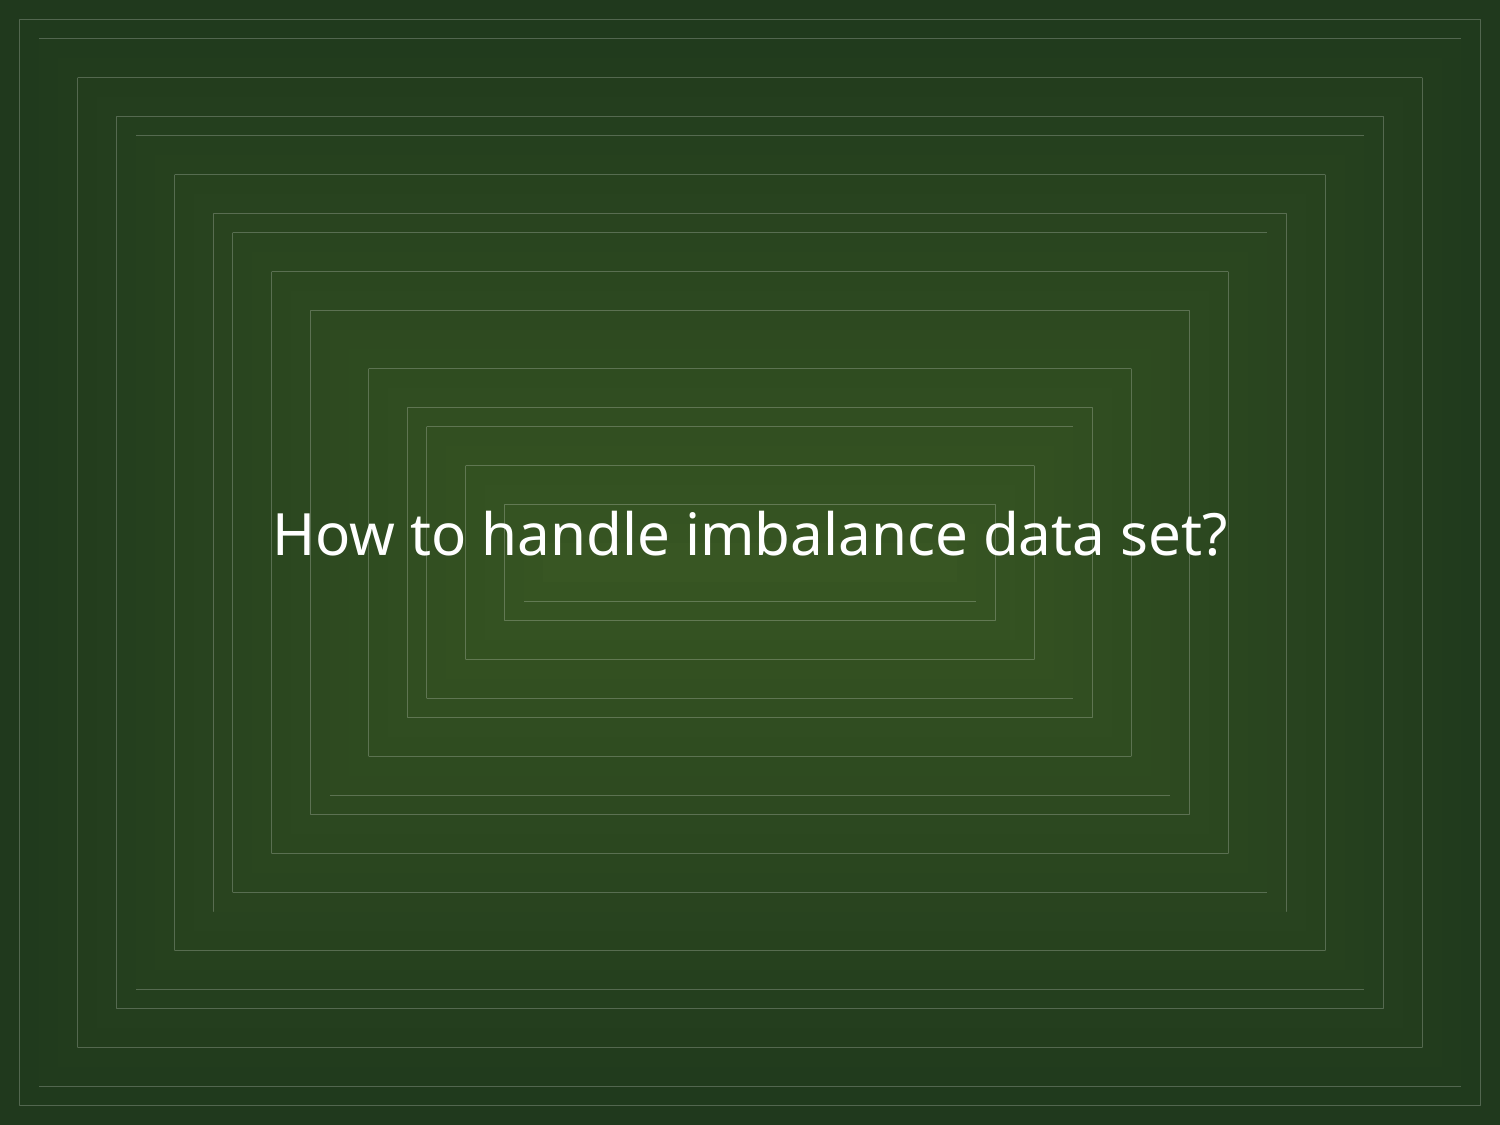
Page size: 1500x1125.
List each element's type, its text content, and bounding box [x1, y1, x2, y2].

title How to handle imbalance data set? [187, 184, 1313, 576]
